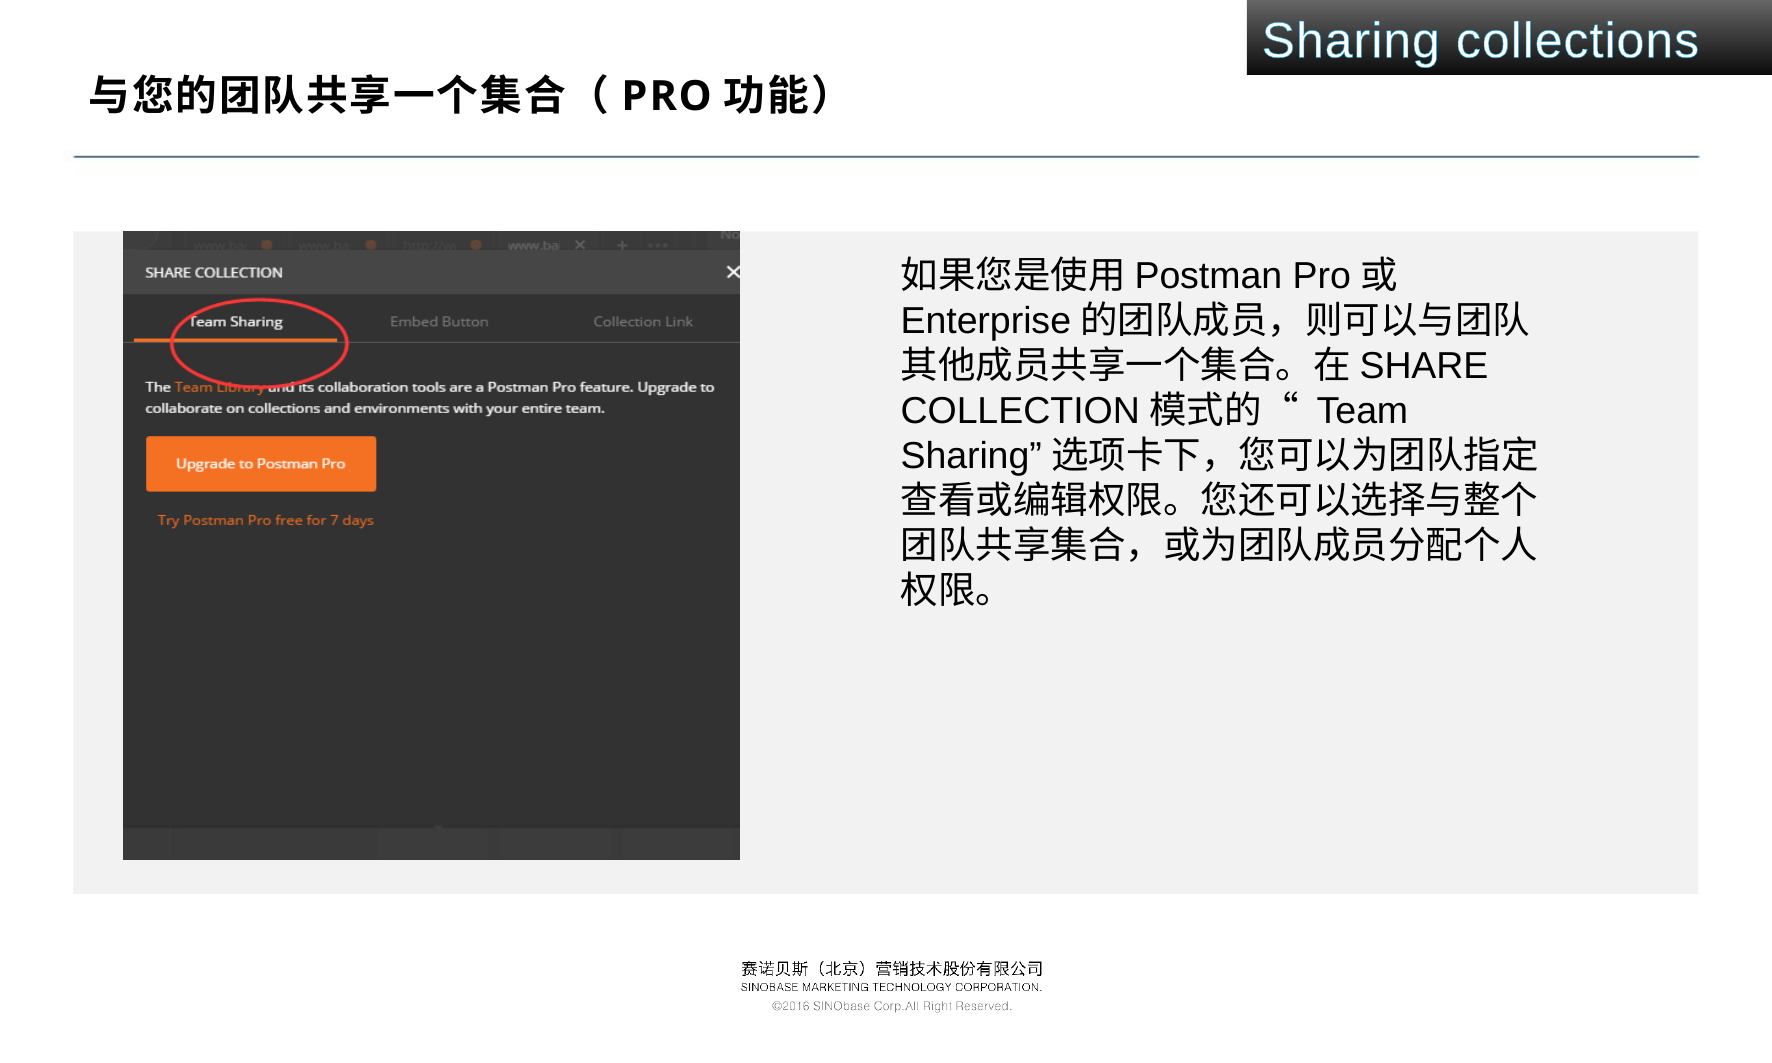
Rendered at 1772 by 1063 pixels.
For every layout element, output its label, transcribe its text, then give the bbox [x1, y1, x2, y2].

title 与您的团队共享一个集合（Pro功能） [73, 43, 1234, 150]
text_box Sharing collections [1246, 0, 1772, 75]
text_box 如果您是使用Postman Pro或Enterprise的团队成员，则可以与团队其他成员共享一个集合。在SHARE COLLECTION模式的“ Team Sharing”选项卡下，您可以为团队指定查看或编辑权限。您还可以选择与整个团队共享集合，或为团队成员分配个人权限。 [885, 243, 1574, 664]
picture [0, 0, 1772, 1063]
